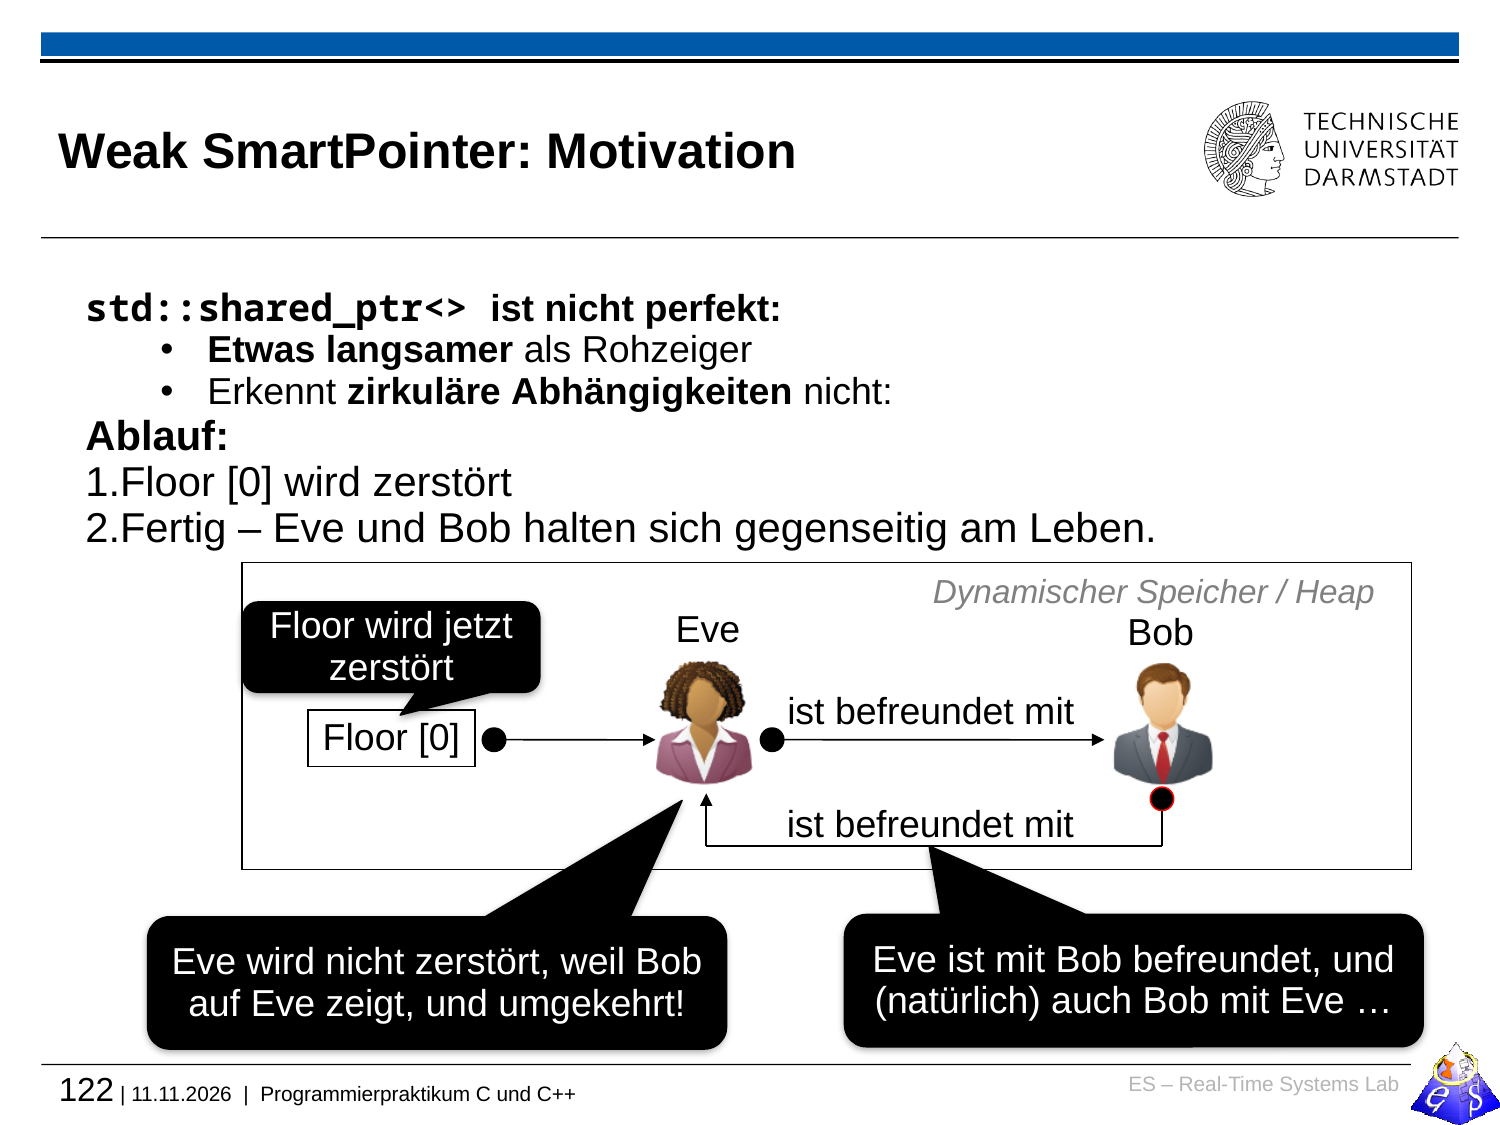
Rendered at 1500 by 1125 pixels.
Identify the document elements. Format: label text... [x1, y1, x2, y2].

picture [655, 656, 761, 788]
text_box Bob [1108, 604, 1213, 660]
picture [1104, 662, 1219, 788]
text_box [1091, 741, 1099, 746]
text_box Floor wird jetzt zerstört [242, 601, 541, 716]
text_box ist befreundet mit [766, 683, 1099, 741]
text_box [506, 733, 650, 746]
text_box [766, 741, 784, 752]
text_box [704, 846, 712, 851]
picture [1187, 84, 1483, 214]
text_box Eve [655, 601, 761, 656]
text_box [242, 562, 1108, 870]
text_box Eve wird nicht zerstört, weil Bob auf Eve zeigt, und umgekehrt! [146, 799, 728, 1050]
text_box ist befreundet mit [762, 797, 1099, 845]
title Weak SmartPointer: Motivation [58, 80, 1187, 218]
text_box [959, 562, 1412, 870]
text_box [1150, 795, 1174, 811]
text_box Eve ist mit Bob befreundet, und (natürlich) auch Bob mit Eve … [843, 854, 1424, 1048]
text_box [708, 741, 1161, 845]
text_box Floor [0] [307, 710, 475, 767]
picture [1411, 1041, 1500, 1125]
text_box Dynamischer Speicher / Heap [917, 562, 1390, 618]
text_box std::shared_ptr<> ist nicht perfekt: Etwas langsamer als Rohzeiger Erkennt zirkuläre Abhängigkeiten nicht: Ablauf: Floor [0] wird zerstört Fertig – Eve und Bob halten sich gegenseitig am Leben. [70, 231, 1184, 560]
text_box [482, 728, 506, 752]
